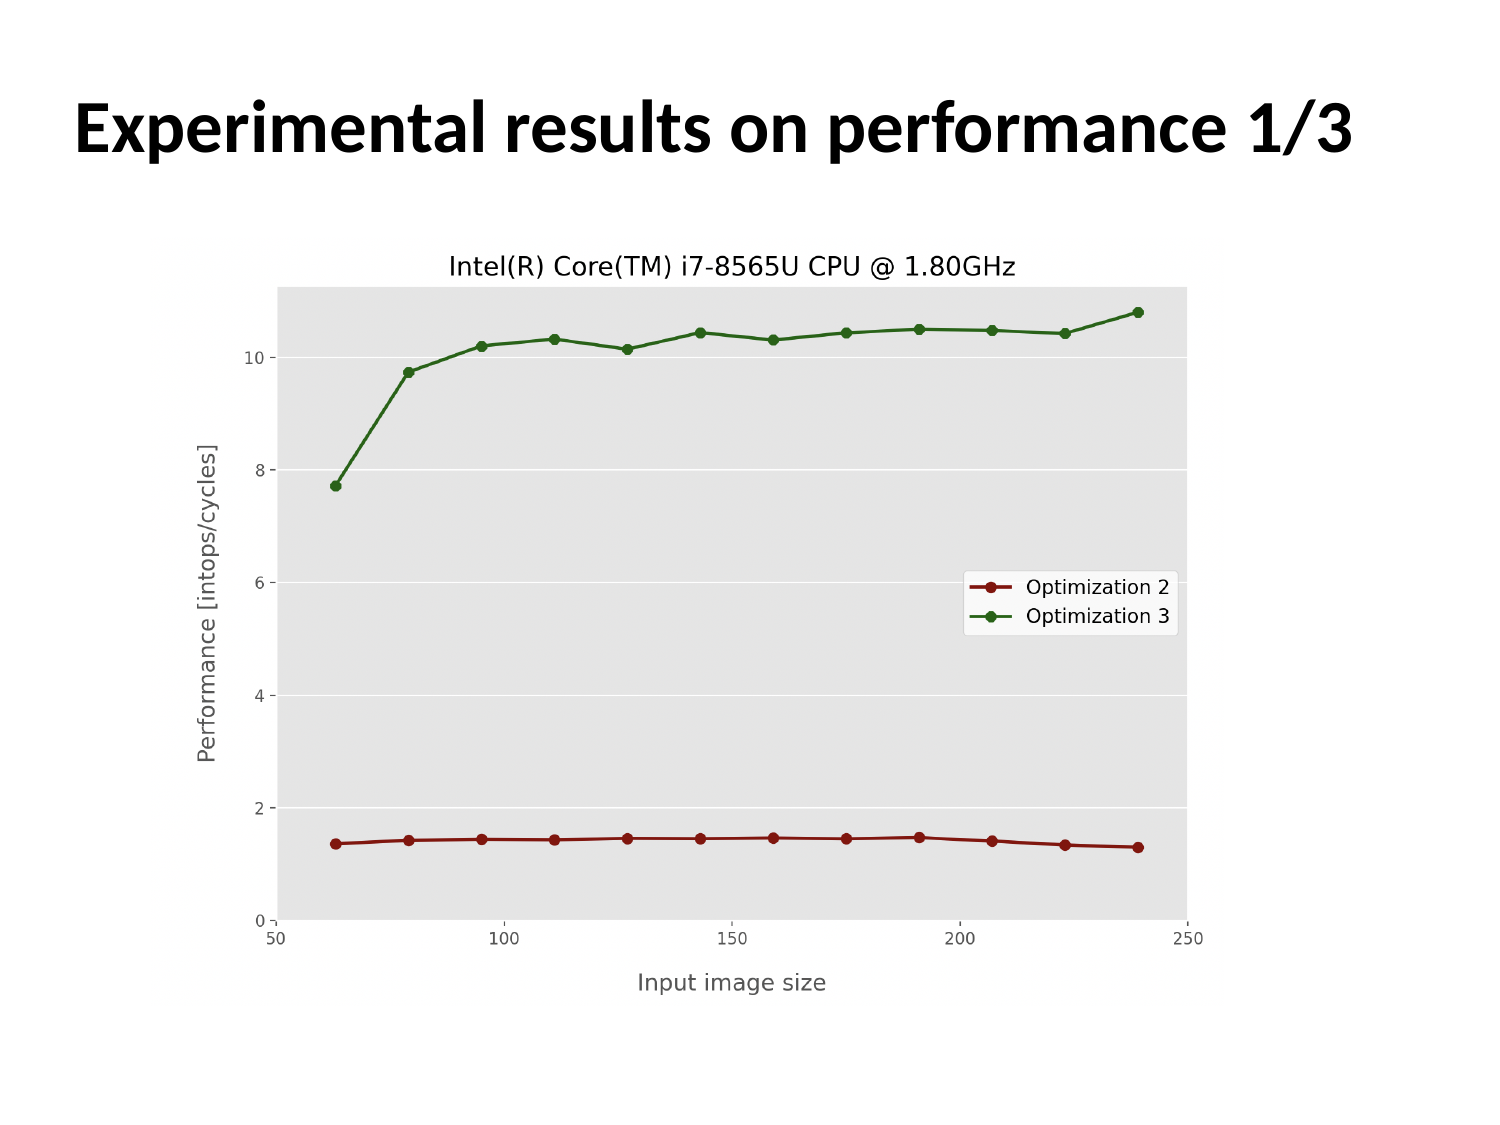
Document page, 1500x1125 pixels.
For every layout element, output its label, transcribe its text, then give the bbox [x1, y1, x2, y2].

title Experimental results on performance 1/3 [59, 62, 1439, 188]
picture [149, 237, 1224, 1006]
